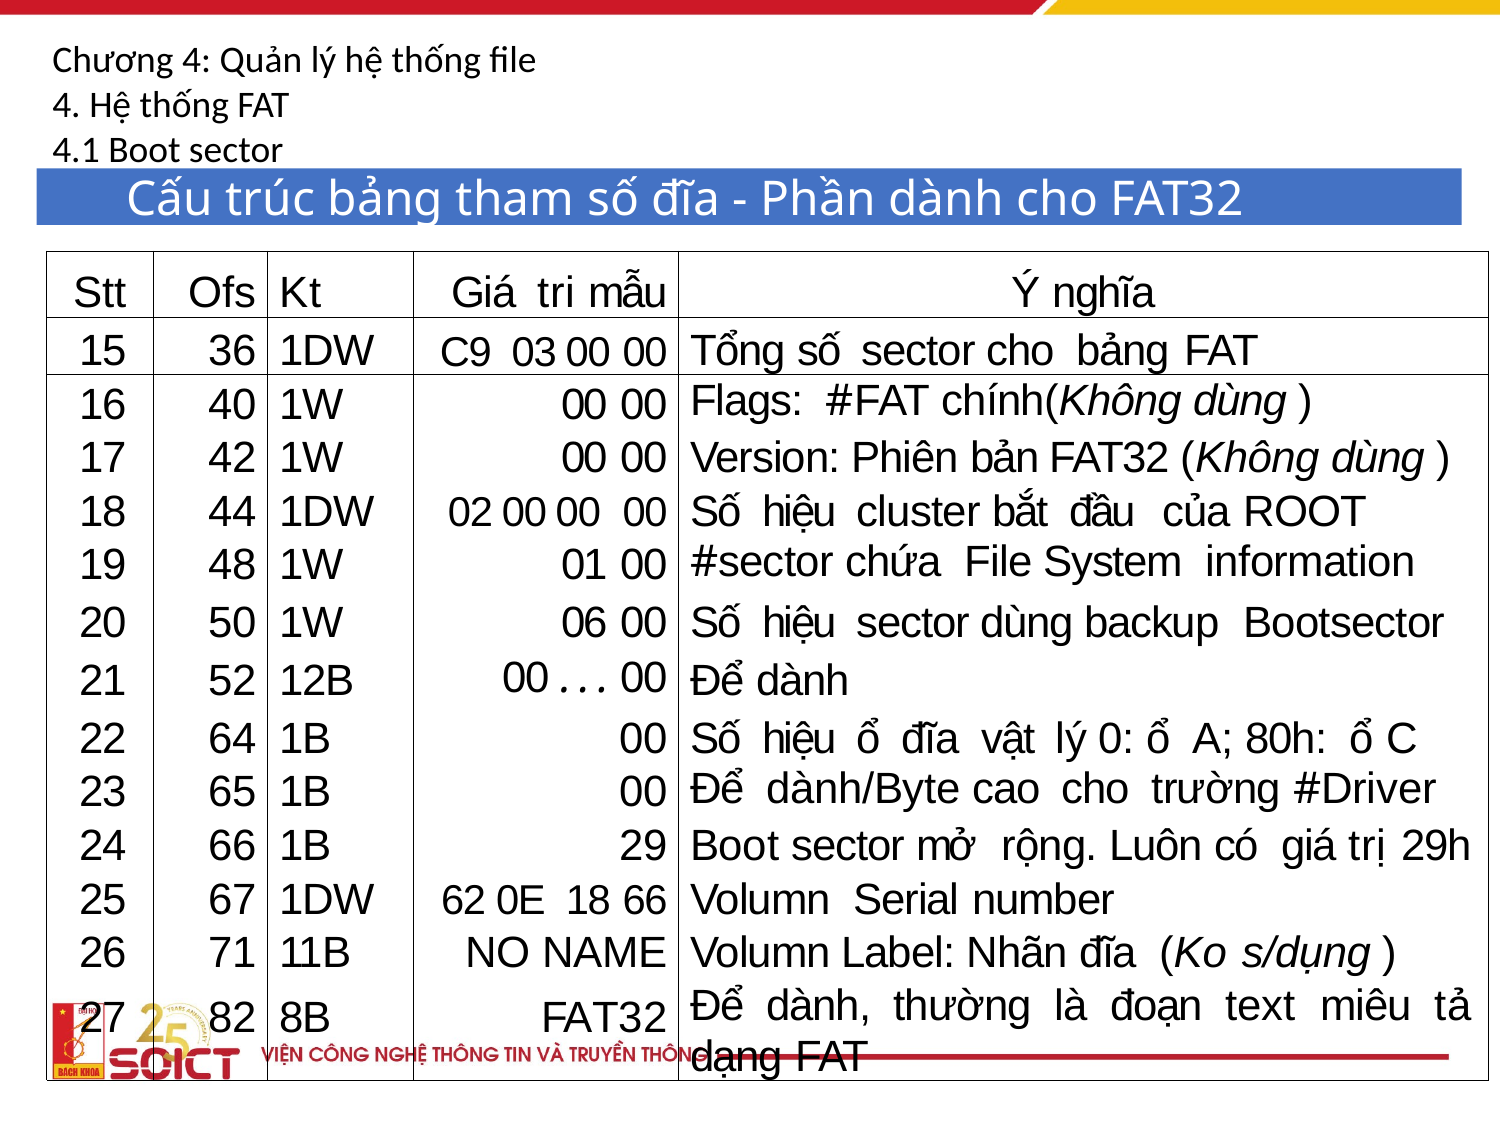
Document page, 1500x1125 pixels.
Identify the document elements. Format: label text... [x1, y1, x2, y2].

table_cell 48 [154, 536, 267, 589]
table_cell 42 [154, 428, 267, 482]
table_cell 64 [154, 705, 267, 763]
table_cell 1B [268, 816, 413, 870]
table_cell 36 [154, 318, 267, 374]
table_cell 00 [414, 705, 678, 763]
table_cell 1B [268, 705, 413, 763]
table_cell 1B [268, 763, 413, 816]
table_cell Boot sector mở rộng. Luôn có giá trị 29h [679, 816, 1488, 870]
table_cell 44 [154, 482, 267, 536]
table_cell 22 [47, 705, 153, 763]
table_cell FAT32 [414, 977, 678, 1080]
table_cell 1DW [268, 318, 413, 374]
table_header Stt [47, 252, 153, 317]
table_cell 1W [268, 589, 413, 647]
table_cell Số hiệu sector dùng backup Bootsector [679, 589, 1488, 647]
table_cell 18 [47, 482, 153, 536]
table_cell 1W [268, 375, 413, 428]
table_cell 12B [268, 647, 413, 705]
table_cell 1W [268, 428, 413, 482]
table_cell 71 [154, 923, 267, 977]
table_cell Tổng số sector cho bảng FAT [679, 318, 1488, 374]
table_cell Volumn Serial number [679, 870, 1488, 923]
table_cell 23 [47, 763, 153, 816]
table_cell Version: Phiên bản FAT32 (Không dùng ) [679, 428, 1488, 482]
table_cell 17 [47, 428, 153, 482]
table_cell 1DW [268, 482, 413, 536]
table_cell Để dành/Byte cao cho trường #Driver [679, 763, 1488, 816]
table_cell Flags: #FAT chính(Không dùng ) [679, 375, 1488, 428]
table_cell Để dành [679, 647, 1488, 705]
table_cell 1DW [268, 870, 413, 923]
table_cell 00 00 [414, 428, 678, 482]
table_cell 21 [47, 647, 153, 705]
table_cell 1W [268, 536, 413, 589]
table_cell C9 03 00 00 [414, 318, 678, 374]
table_cell 00 [414, 763, 678, 816]
table_cell 52 [154, 647, 267, 705]
table_cell 24 [47, 816, 153, 870]
text_box Chương 4: Quản lý hệ thống file 4. Hệ thống FAT 4.1 Boot sector [37, 27, 1472, 178]
table_cell 26 [47, 923, 153, 977]
table_cell 65 [154, 763, 267, 816]
table_cell Để dành, thường là đoạn text miêu tả dạng FAT [679, 977, 1488, 1080]
table_cell 8B [268, 977, 413, 1080]
table_cell #sector chứa File System information [679, 536, 1488, 589]
table_cell 27 [47, 977, 153, 1080]
table_cell 20 [47, 589, 153, 647]
table_cell 06 00 [414, 589, 678, 647]
table_cell 00 00 [414, 375, 678, 428]
table_cell 67 [154, 870, 267, 923]
table_cell NO NAME [414, 923, 678, 977]
table_cell 29 [414, 816, 678, 870]
table_cell Volumn Label: Nhãn đĩa (Ko s/dụng ) [679, 923, 1488, 977]
table_cell 66 [154, 816, 267, 870]
table_cell 00 . . . 00 [414, 647, 678, 705]
table_cell Số hiệu cluster bắt đầu của ROOT [679, 482, 1488, 536]
table_cell 40 [154, 375, 267, 428]
table_cell 50 [154, 589, 267, 647]
table_cell 62 0E 18 66 [414, 870, 678, 923]
table_cell 15 [47, 318, 153, 374]
picture [0, 0, 1500, 1125]
table_header Ý nghĩa [679, 252, 1488, 317]
table_header Ofs [154, 252, 267, 317]
table_cell 11B [268, 923, 413, 977]
table_cell Số hiệu ổ đĩa vật lý 0: ổ A; 80h: ổ C [679, 705, 1488, 763]
table_cell 19 [47, 536, 153, 589]
table_header Giá tri mẫu [414, 252, 678, 317]
table_cell 25 [47, 870, 153, 923]
table_cell 02 00 00 00 [414, 482, 678, 536]
table_cell 16 [47, 375, 153, 428]
table_header Kt [268, 252, 413, 317]
table_cell 01 00 [414, 536, 678, 589]
table_cell 82 [154, 977, 267, 1080]
text_box Cấu trúc bảng tham số đĩa - Phần dành cho FAT32 [36, 167, 1463, 226]
